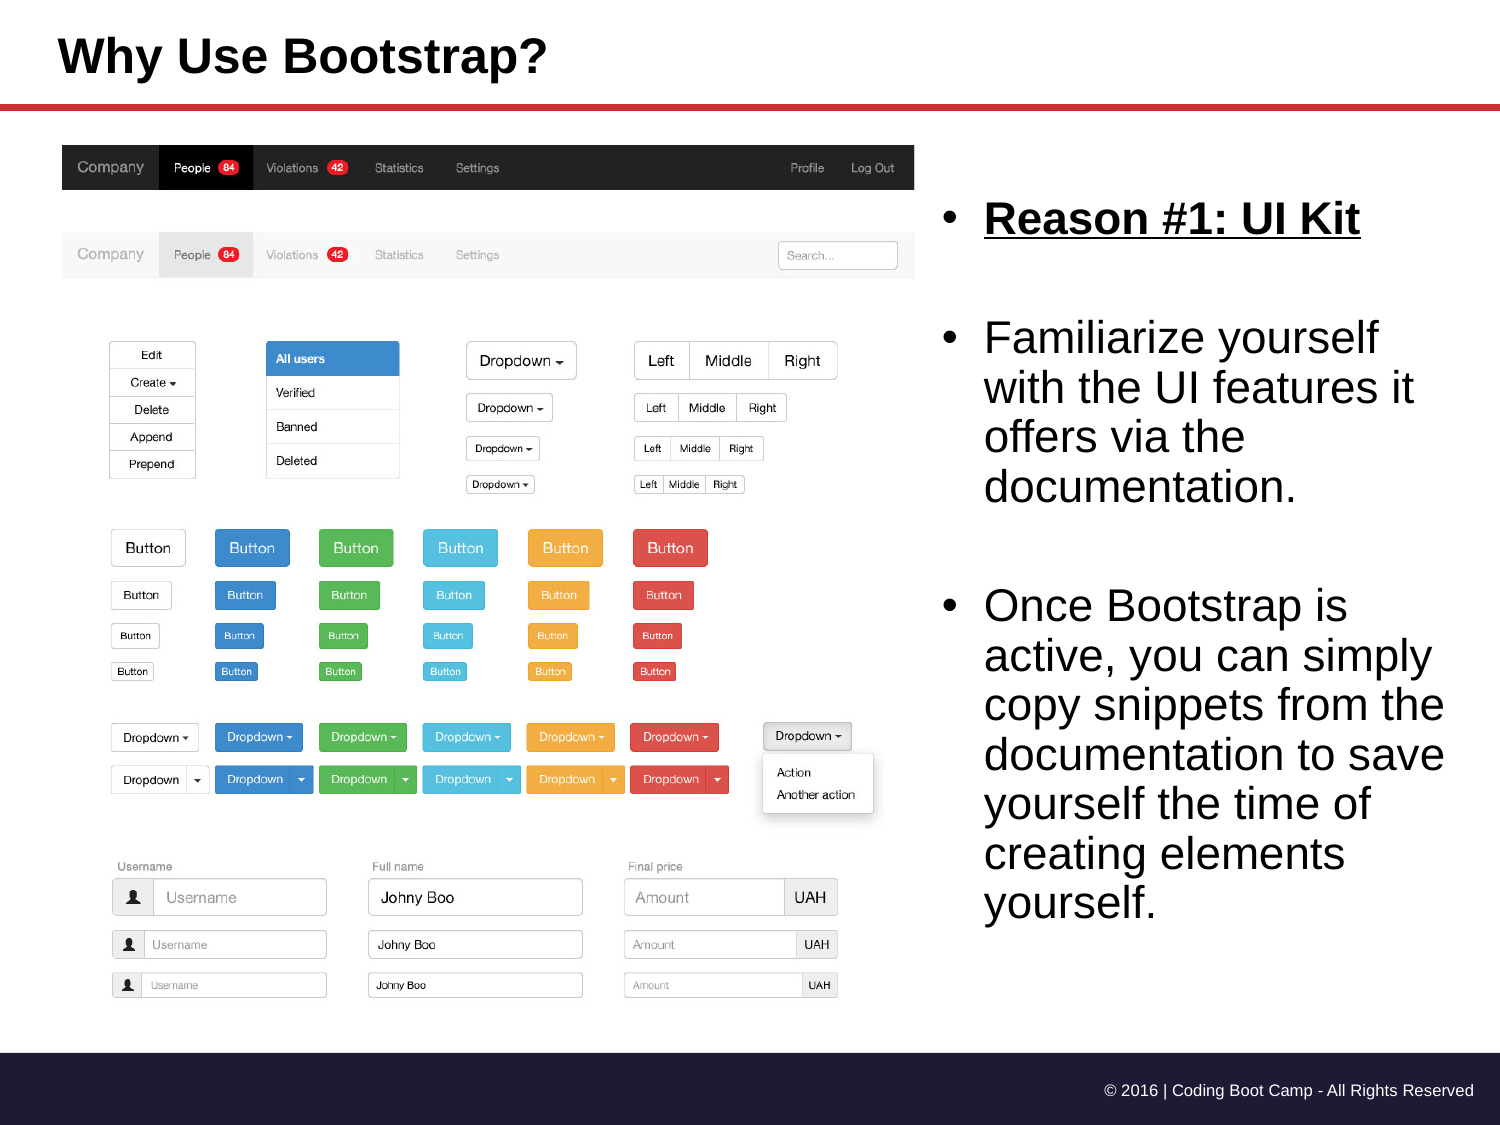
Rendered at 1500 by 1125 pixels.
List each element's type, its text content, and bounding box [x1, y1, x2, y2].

picture [37, 121, 935, 1018]
text_box Reason #1: UI Kit Familiarize yourself with the UI features it offers via the documentation. Once Bootstrap is active, you can simply copy snippets from the documentation to save yourself the time of creating elements yourself. [939, 187, 1475, 952]
text_box Why Use Bootstrap? [49, 16, 888, 91]
